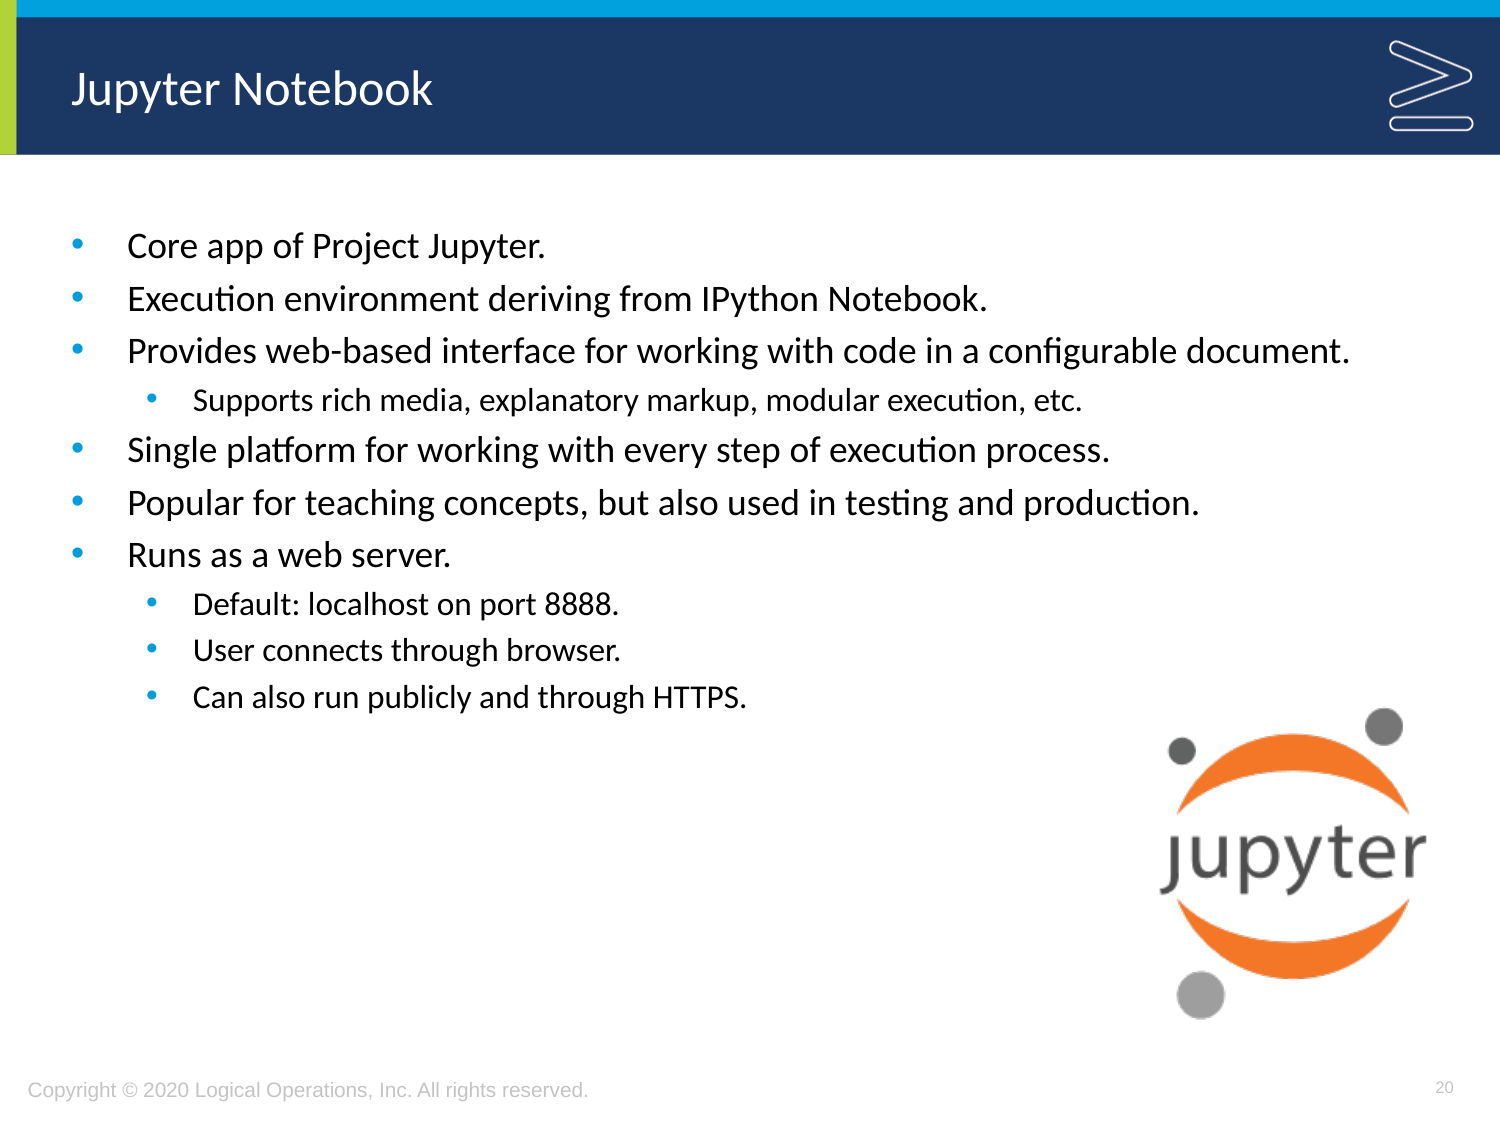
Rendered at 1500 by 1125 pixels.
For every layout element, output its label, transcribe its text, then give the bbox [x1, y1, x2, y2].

picture [0, 0, 56, 155]
title Jupyter Notebook [56, 16, 1350, 155]
list Core app of Project Jupyter. Execution environment deriving from IPython Notebook. Provides web-based interface for working with code in a configurable document. Supports rich media, explanatory markup, modular execution, etc. Single platform for working with every step of execution process. Popular for teaching concepts, but also used in testing and production. Runs as a web server. Default: localhost on port 8888. User connects through browser. Can also run publicly and through HTTPS. [56, 213, 1444, 1021]
slide_number 20 [1118, 1057, 1469, 1118]
picture [1157, 704, 1431, 1022]
picture [1350, 18, 1500, 155]
